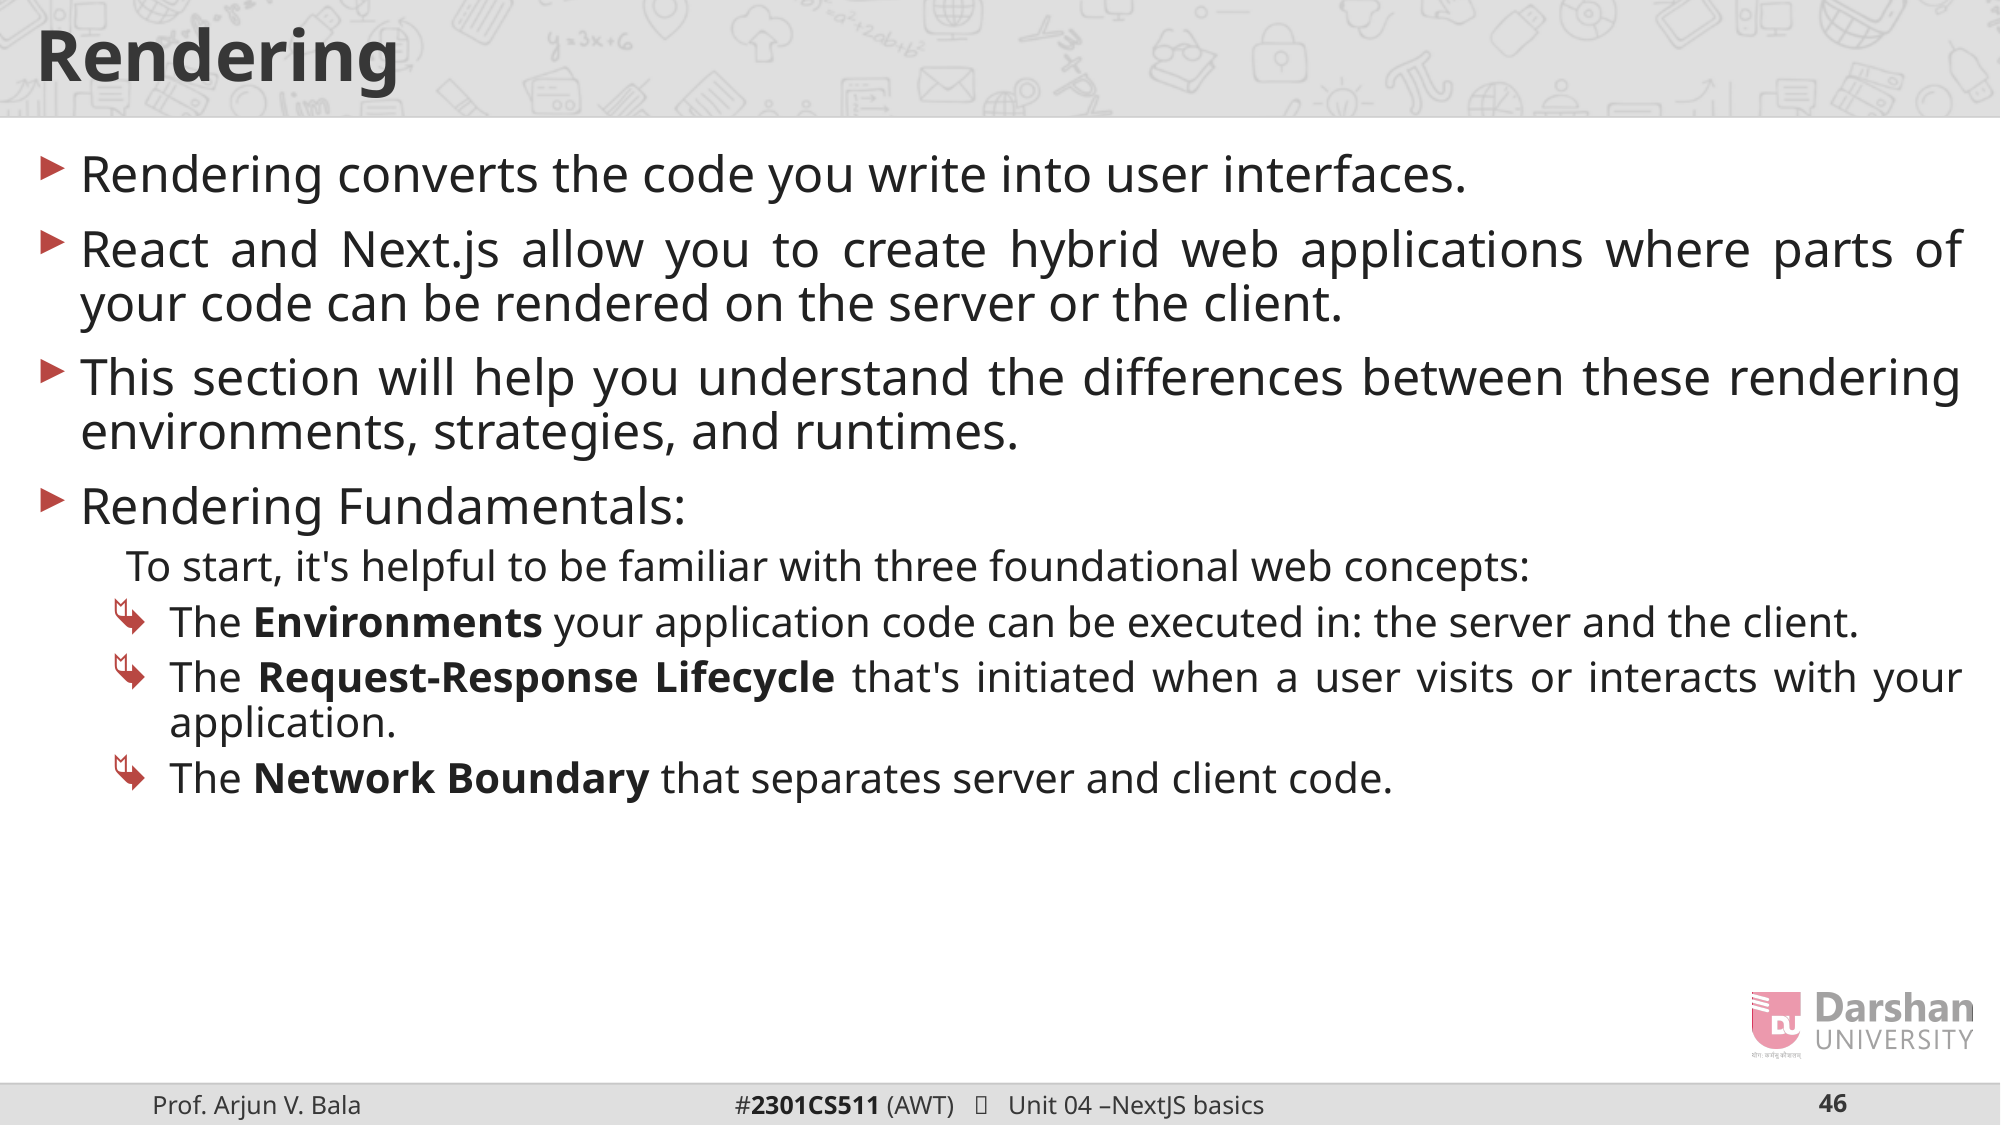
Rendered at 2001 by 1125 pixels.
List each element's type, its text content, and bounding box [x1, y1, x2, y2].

title Rendering [0, 0, 2000, 117]
list Rendering converts the code you write into user interfaces. React and Next.js allow you to create hybrid web applications where parts of your code can be rendered on the server or the client. This section will help you understand the differences between these rendering environments, strategies, and runtimes. Rendering Fundamentals: To start, it's helpful to be familiar with three foundational web concepts: The Environments your application code can be executed in: the server and the client. The Request-Response Lifecycle that's initiated when a user visits or interacts with your application. The Network Boundary that separates server and client code. [21, 141, 1979, 1059]
